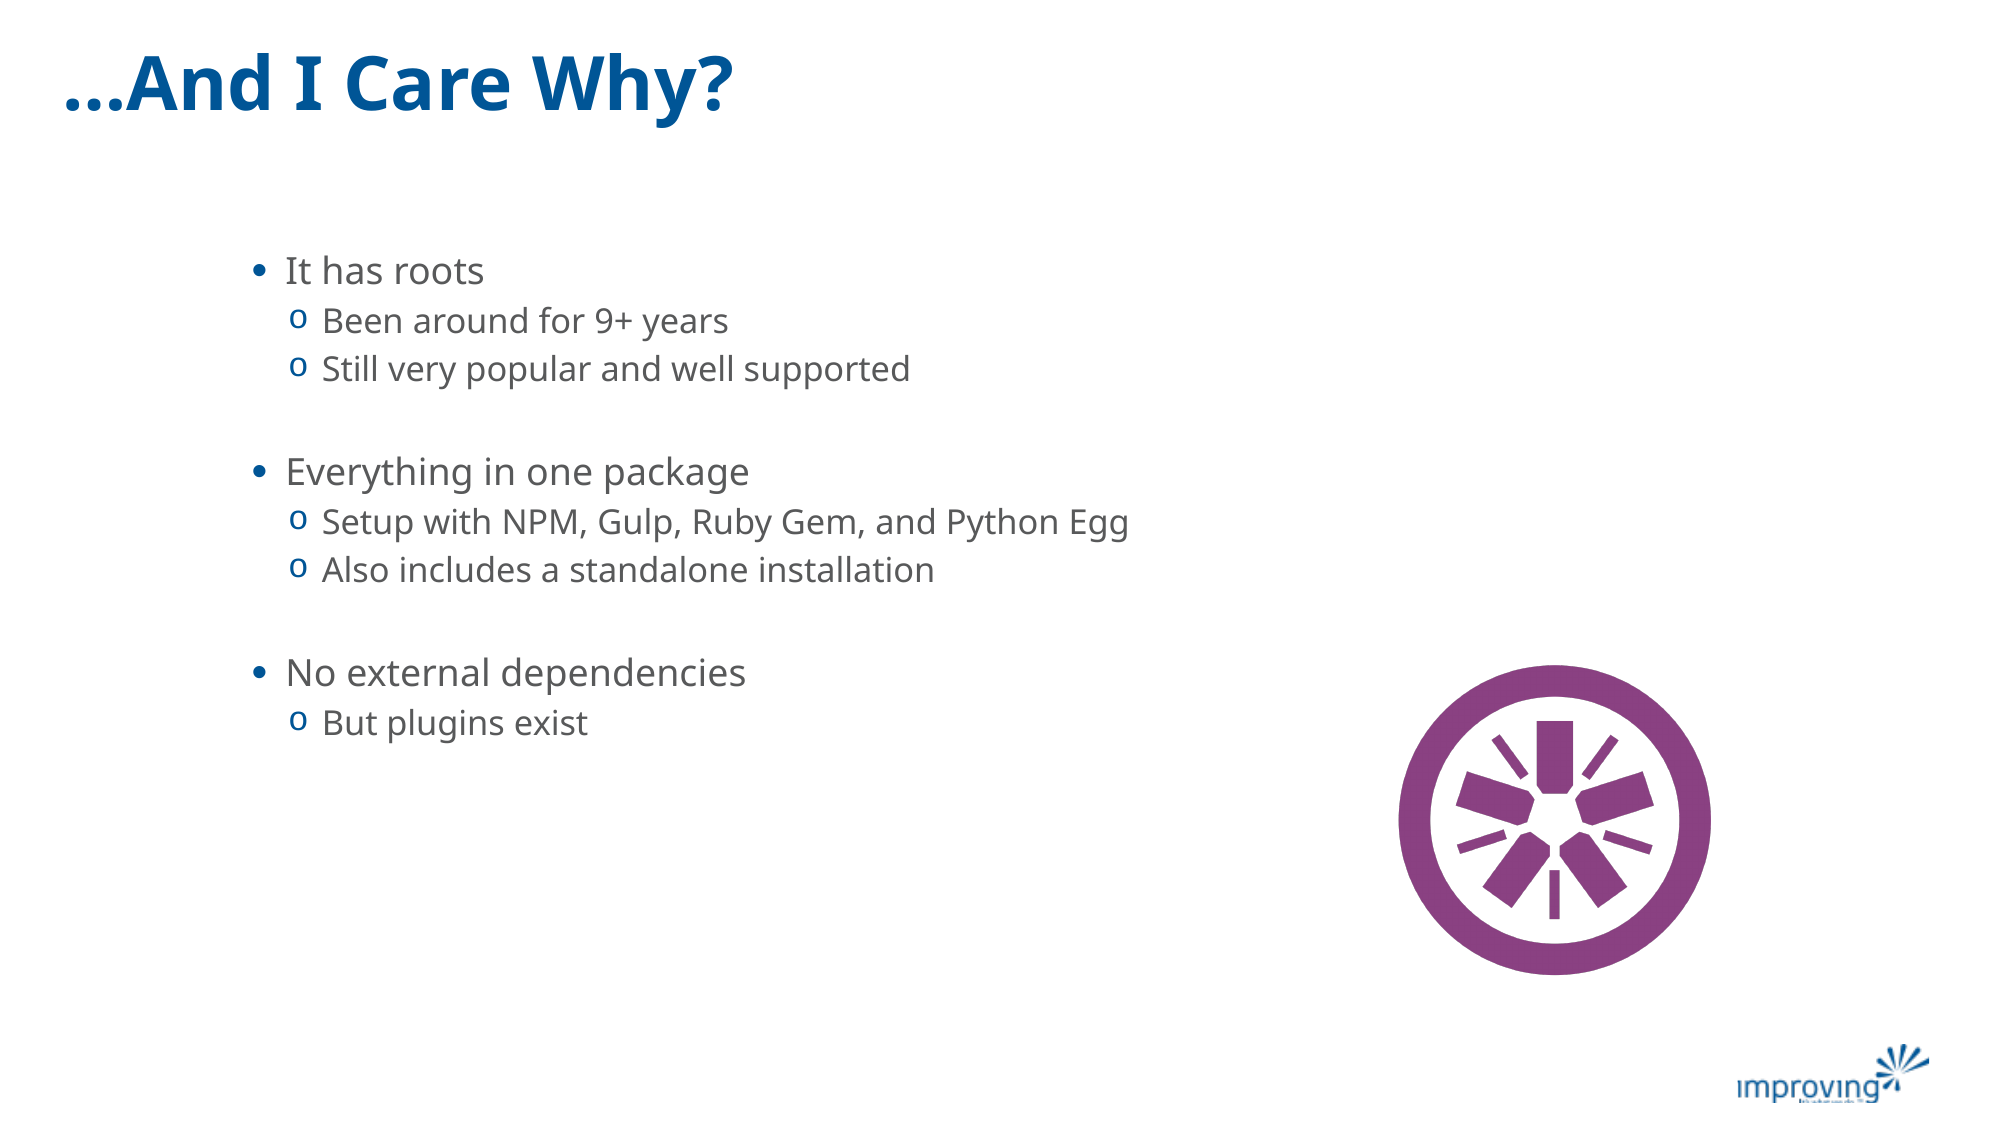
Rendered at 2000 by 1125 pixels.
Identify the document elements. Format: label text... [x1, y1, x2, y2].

list It has roots Been around for 9+ years Still very popular and well supported Everything in one package Setup with NPM, Gulp, Ruby Gem, and Python Egg Also includes a standalone installation No external dependencies But plugins exist [228, 239, 1711, 976]
title …And I Care Why? [47, 27, 1956, 136]
picture [1398, 665, 1711, 976]
